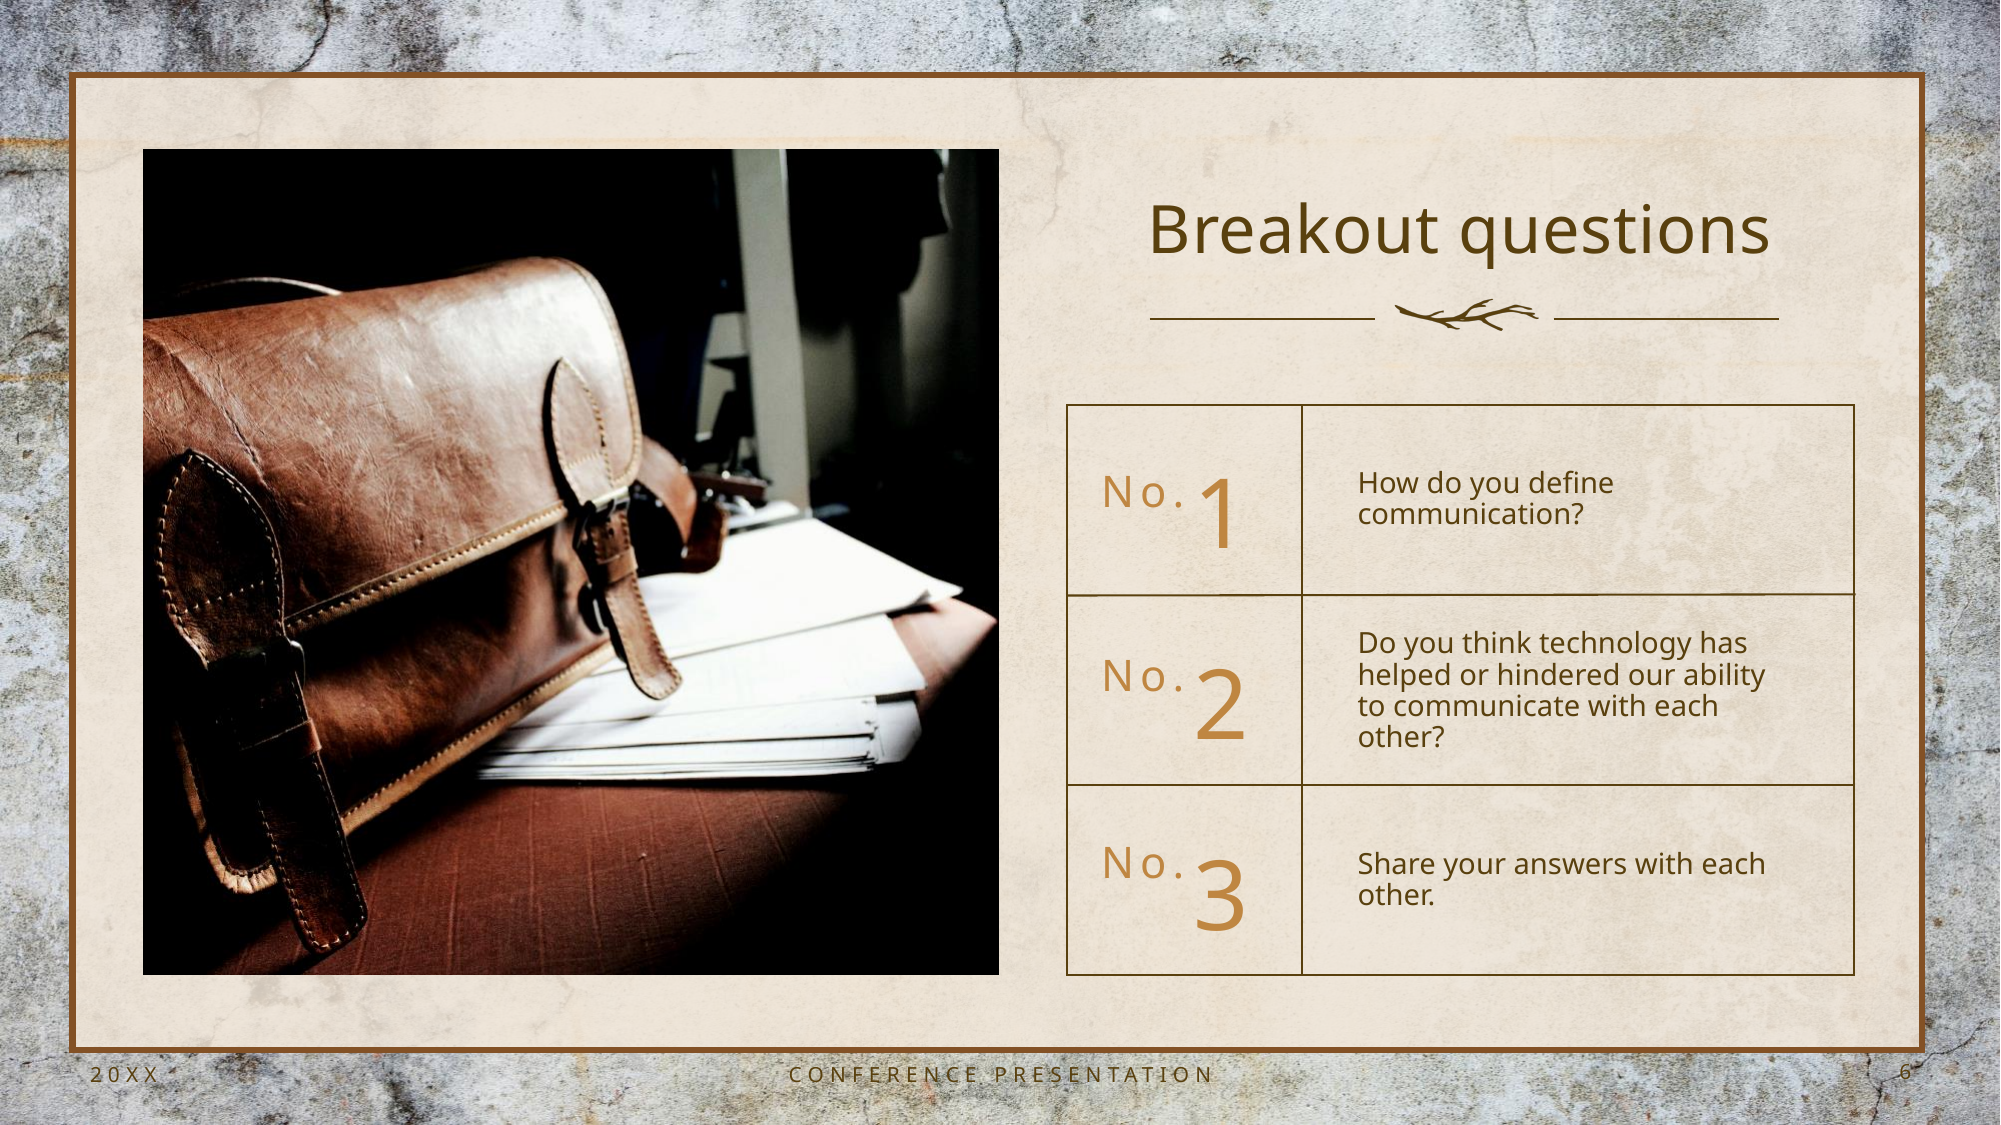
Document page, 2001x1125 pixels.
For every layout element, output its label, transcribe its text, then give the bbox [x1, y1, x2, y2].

list 1 [1178, 457, 1299, 578]
footer CONFERENCE PRESENTATION [662, 1064, 1338, 1095]
title Breakout questions [1057, 157, 1863, 308]
picture [0, 0, 2000, 1125]
list No. [1086, 456, 1215, 564]
list No. [1086, 630, 1215, 738]
list Share your answers with each other. [1342, 818, 1812, 942]
list No. [1086, 817, 1215, 926]
slide_number 6 [1476, 1064, 1926, 1095]
list Do you think technology has helped or hindered our ability to communicate with each other? [1342, 631, 1812, 752]
list How do you define communication? [1342, 441, 1812, 558]
list 3 [1178, 838, 1299, 959]
slide_number 20XX [75, 1064, 525, 1095]
list 2 [1178, 648, 1299, 768]
